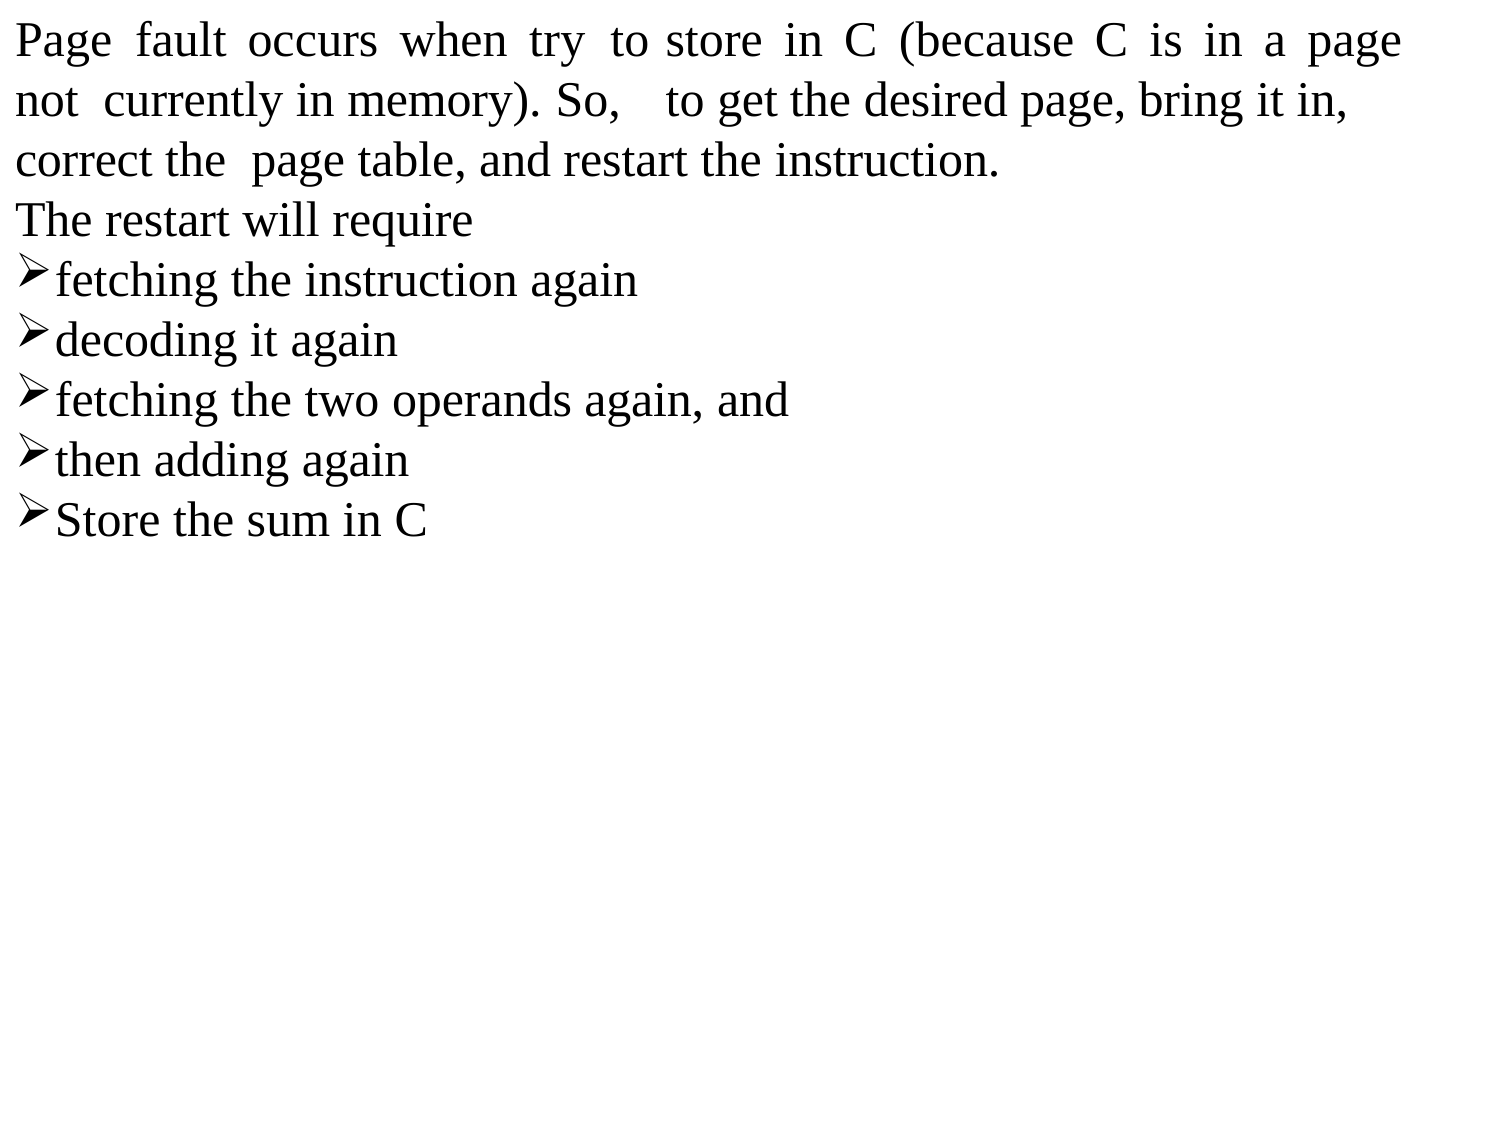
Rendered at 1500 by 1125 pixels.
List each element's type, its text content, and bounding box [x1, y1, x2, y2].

text_box Page fault occurs when try to store in C (because C is in a page not currently in memory). So, to get the desired page, bring it in, correct the page table, and restart the instruction. The restart will require fetching the instruction again decoding it again fetching the two operands again, and then adding again Store the sum in C [12, 3, 1487, 547]
